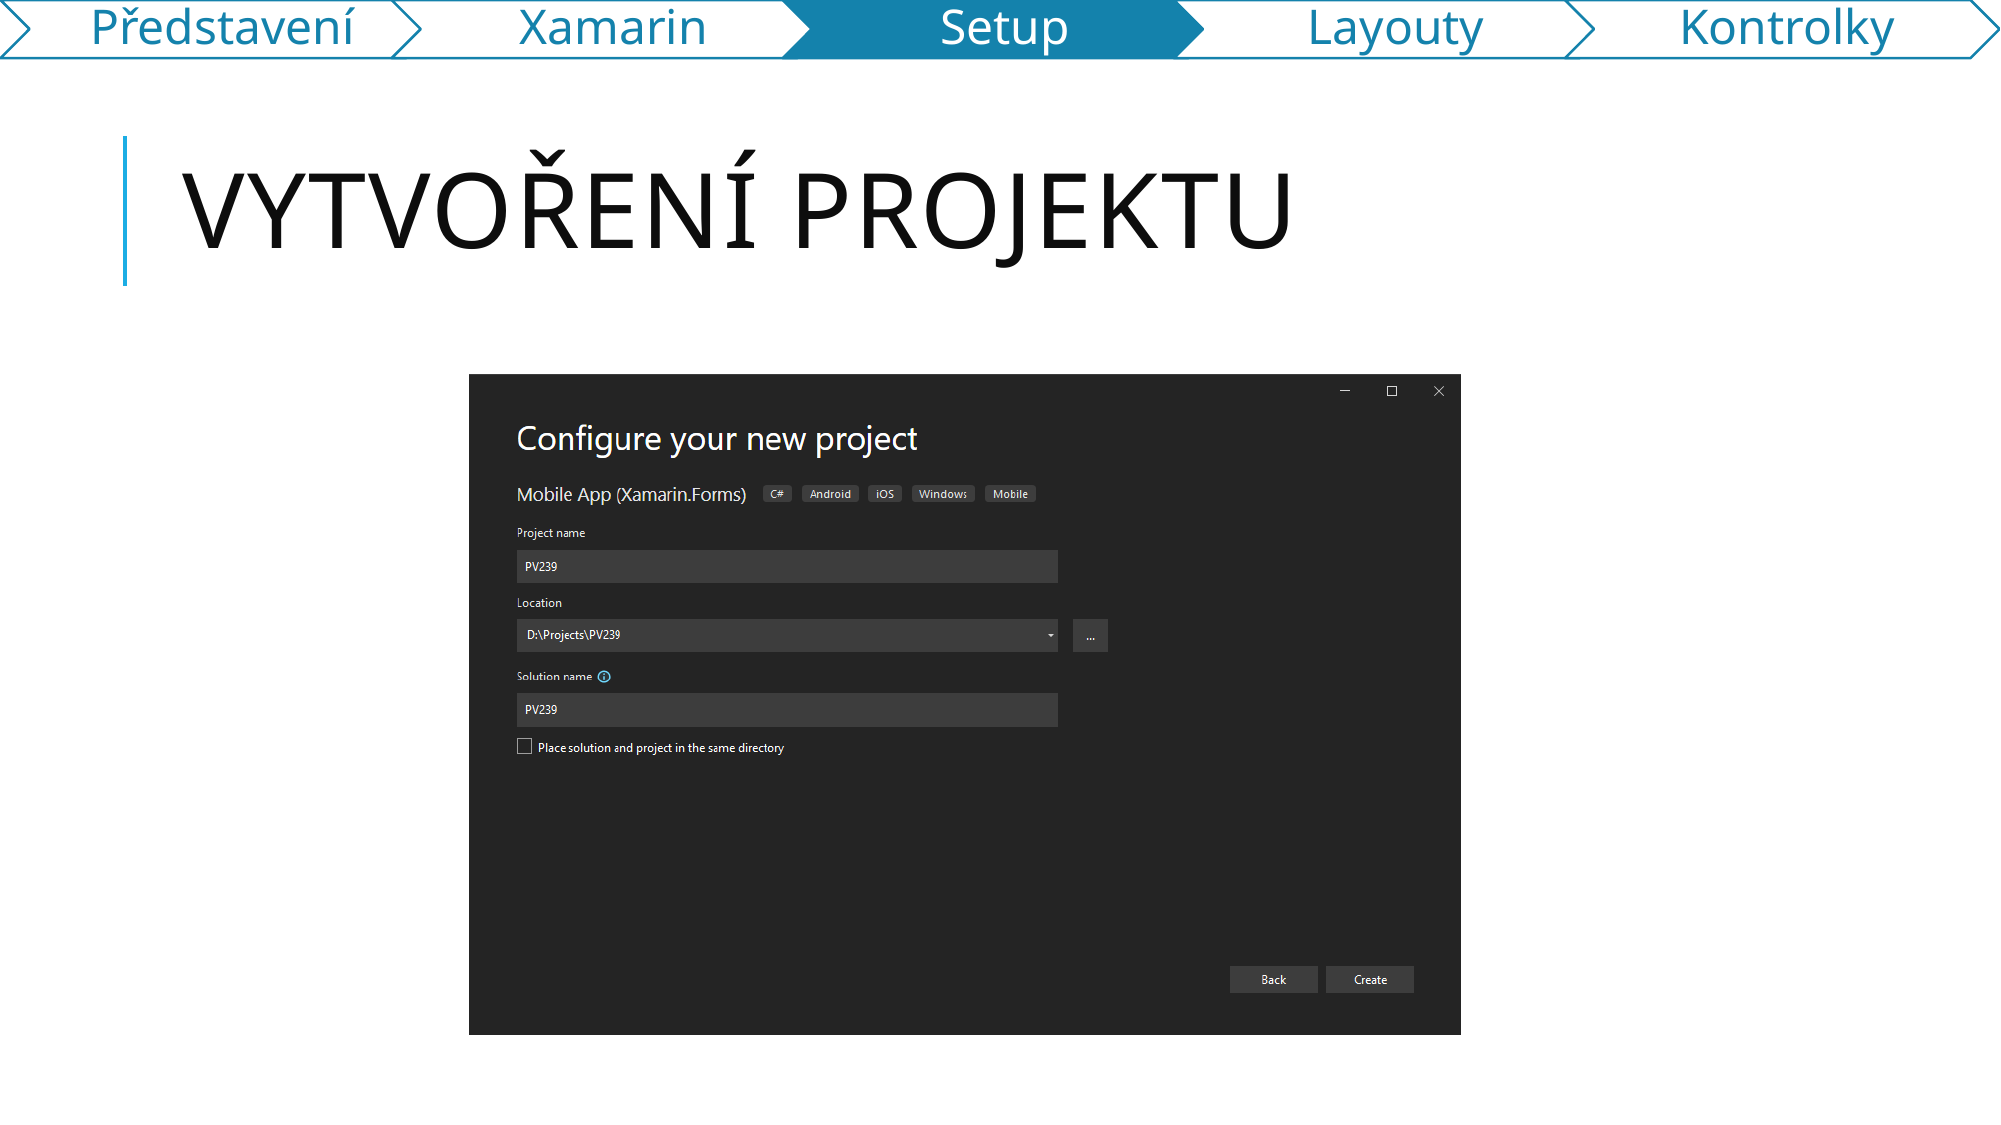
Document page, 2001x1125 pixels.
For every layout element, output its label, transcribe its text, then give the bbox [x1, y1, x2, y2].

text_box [0, 0, 2000, 59]
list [469, 374, 1461, 1036]
title Vytvoření projektu [168, 96, 1763, 342]
